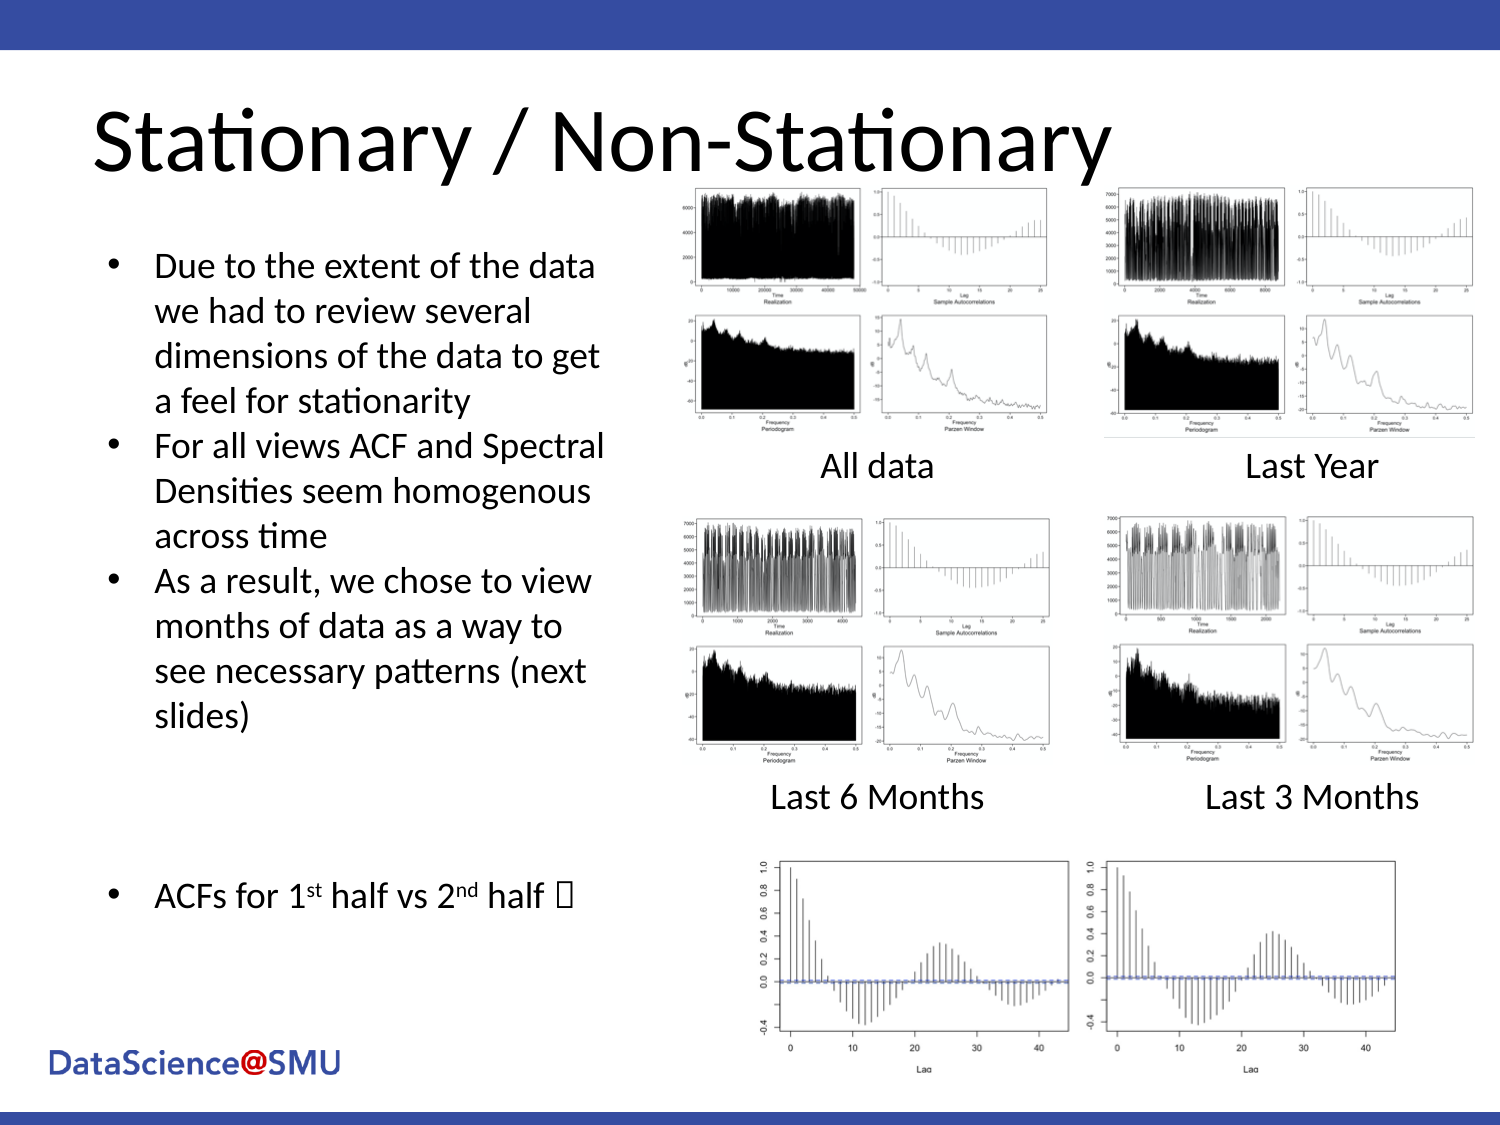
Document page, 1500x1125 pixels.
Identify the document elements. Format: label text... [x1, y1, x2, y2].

text_box [49, 1050, 340, 1075]
text_box All data [805, 443, 950, 494]
picture [753, 854, 1404, 1081]
text_box Last Year [1230, 447, 1395, 494]
picture [682, 516, 1053, 765]
text_box Due to the extent of the data we had to review several dimensions of the data to get a feel for stationarity For all views ACF and Spectral Densities seem homogenous across time As a result, we chose to view months of data as a way to see necessary patterns (next slides) ACFs for 1st half vs 2nd half  [92, 233, 627, 924]
text_box Last 3 Months [1190, 773, 1435, 825]
picture [1104, 513, 1476, 765]
title Stationary / Non-Stationary [92, 72, 1408, 186]
picture [1104, 185, 1475, 438]
text_box Last 6 Months [755, 773, 1000, 825]
picture [679, 185, 1050, 434]
